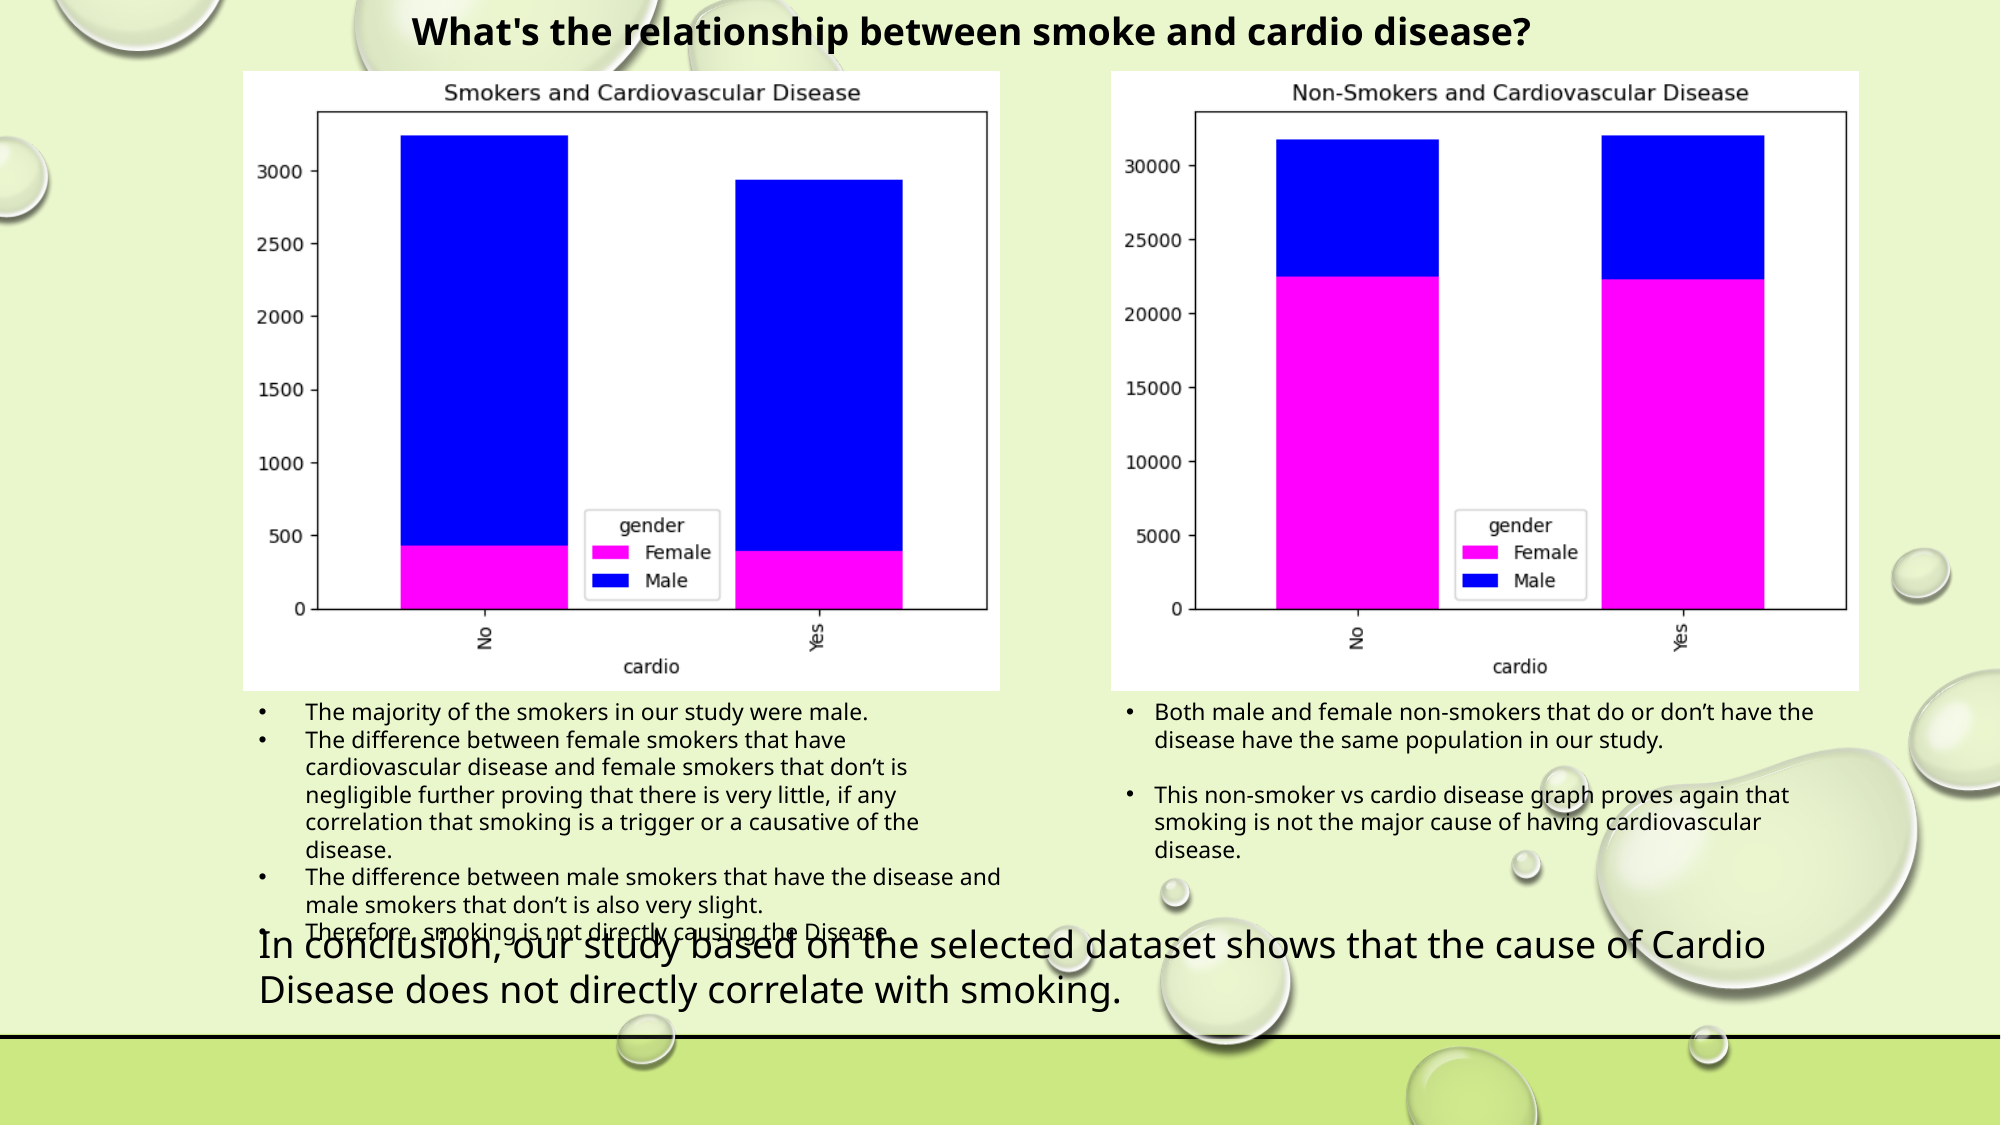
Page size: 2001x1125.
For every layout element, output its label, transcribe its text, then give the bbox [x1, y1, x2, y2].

text_box In conclusion, our study based on the selected dataset shows that the cause of Cardio Disease does not directly correlate with smoking. [243, 913, 1853, 1019]
text_box What's the relationship between smoke and cardio disease? [280, 0, 1664, 60]
picture [0, 0, 2000, 1125]
text_box Both male and female non-smokers that do or don’t have the disease have the same population in our study. This non-smoker vs cardio disease graph proves again that smoking is not the major cause of having cardiovascular disease. [1111, 698, 1859, 871]
text_box The majority of the smokers in our study were male. The difference between female smokers that have cardiovascular disease and female smokers that don’t is negligible further proving that there is very little, if any correlation that smoking is a trigger or a causative of the disease. The difference between male smokers that have the disease and male smokers that don’t is also very slight. Therefore, smoking is not directly causing the Disease. [243, 690, 1021, 913]
